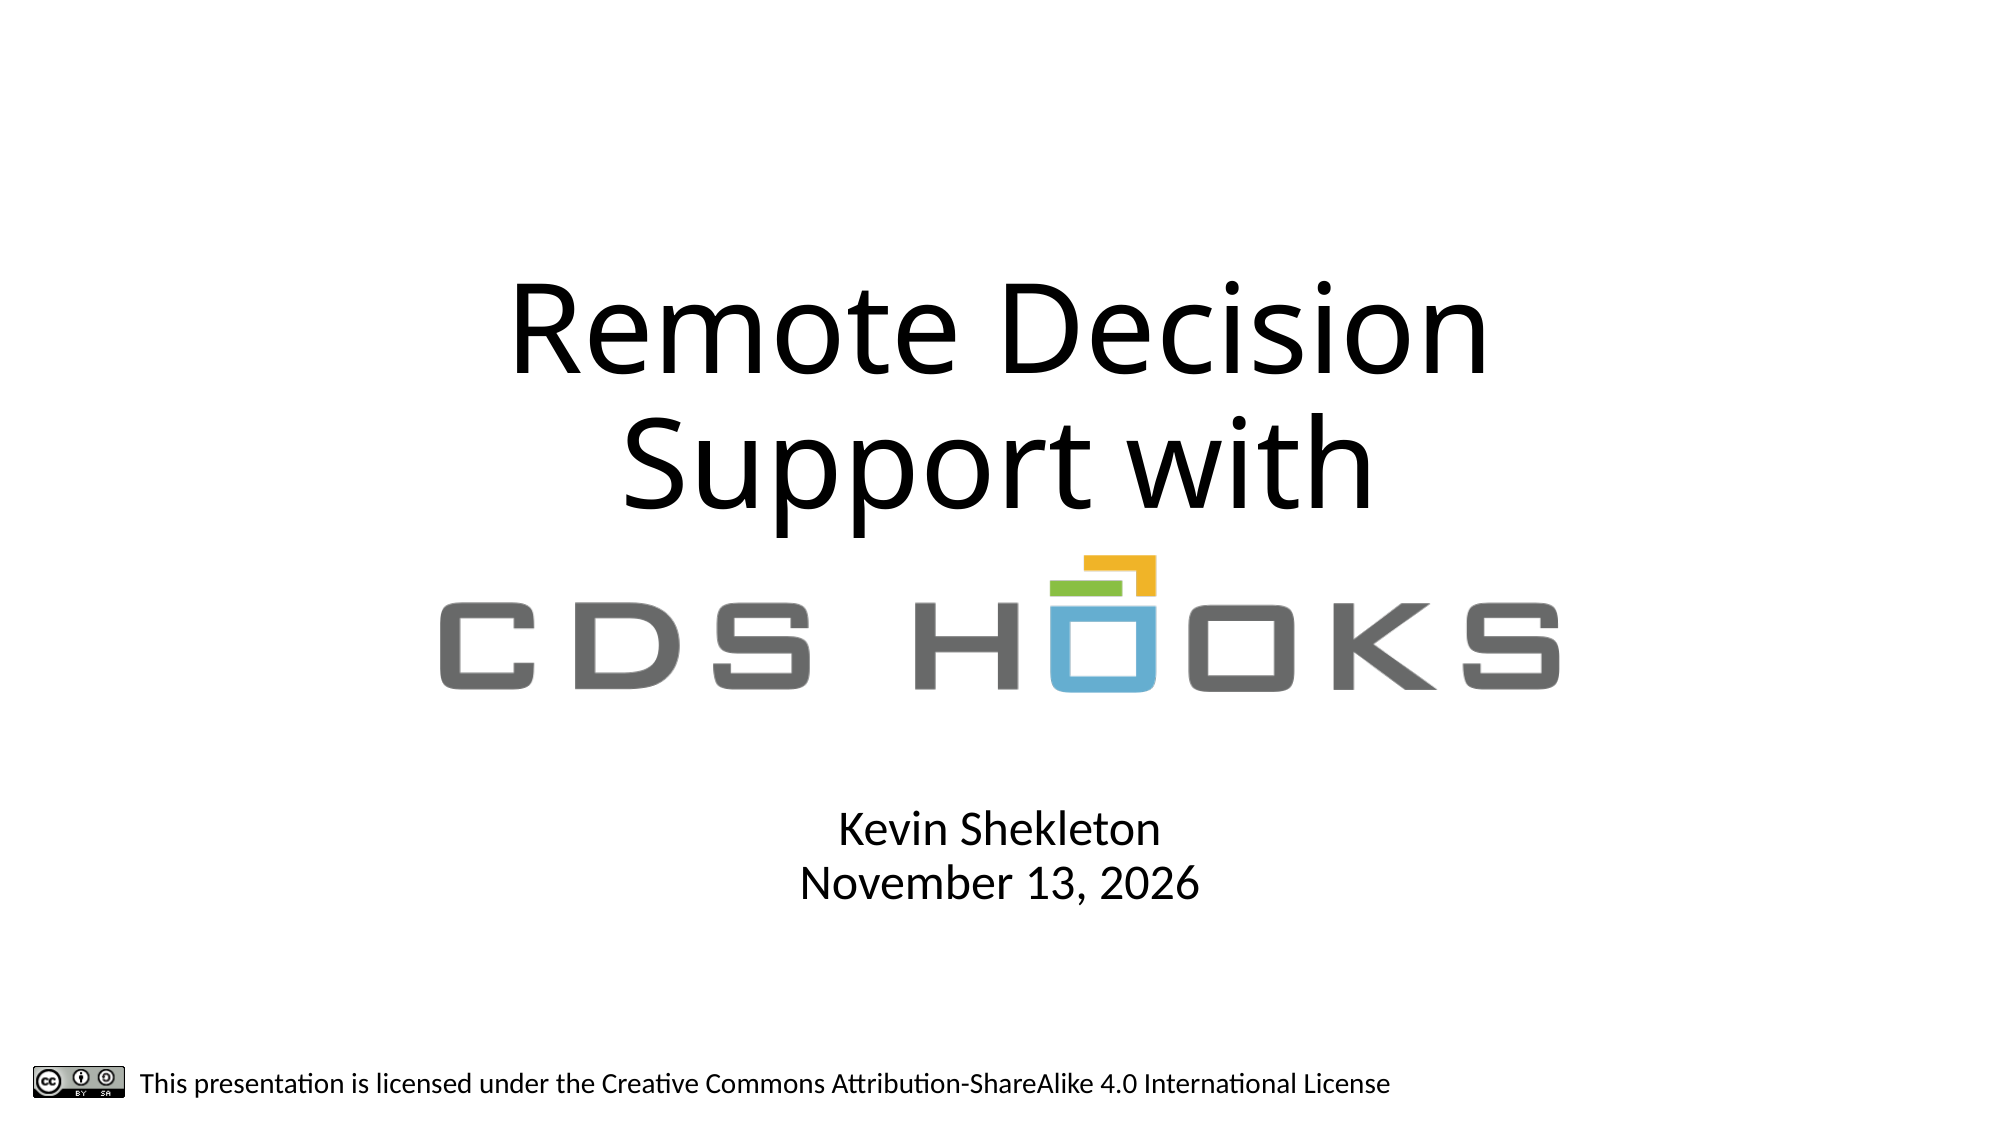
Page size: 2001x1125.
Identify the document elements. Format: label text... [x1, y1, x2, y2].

picture [440, 555, 1560, 693]
text_box This presentation is licensed under the Creative Commons Attribution-ShareAlike 4.0 International License [124, 1057, 1419, 1107]
subtitle Kevin Shekleton June 20, 2018 [249, 795, 1750, 1067]
title Remote Decision Support with [249, 184, 1750, 693]
picture [33, 1066, 125, 1098]
